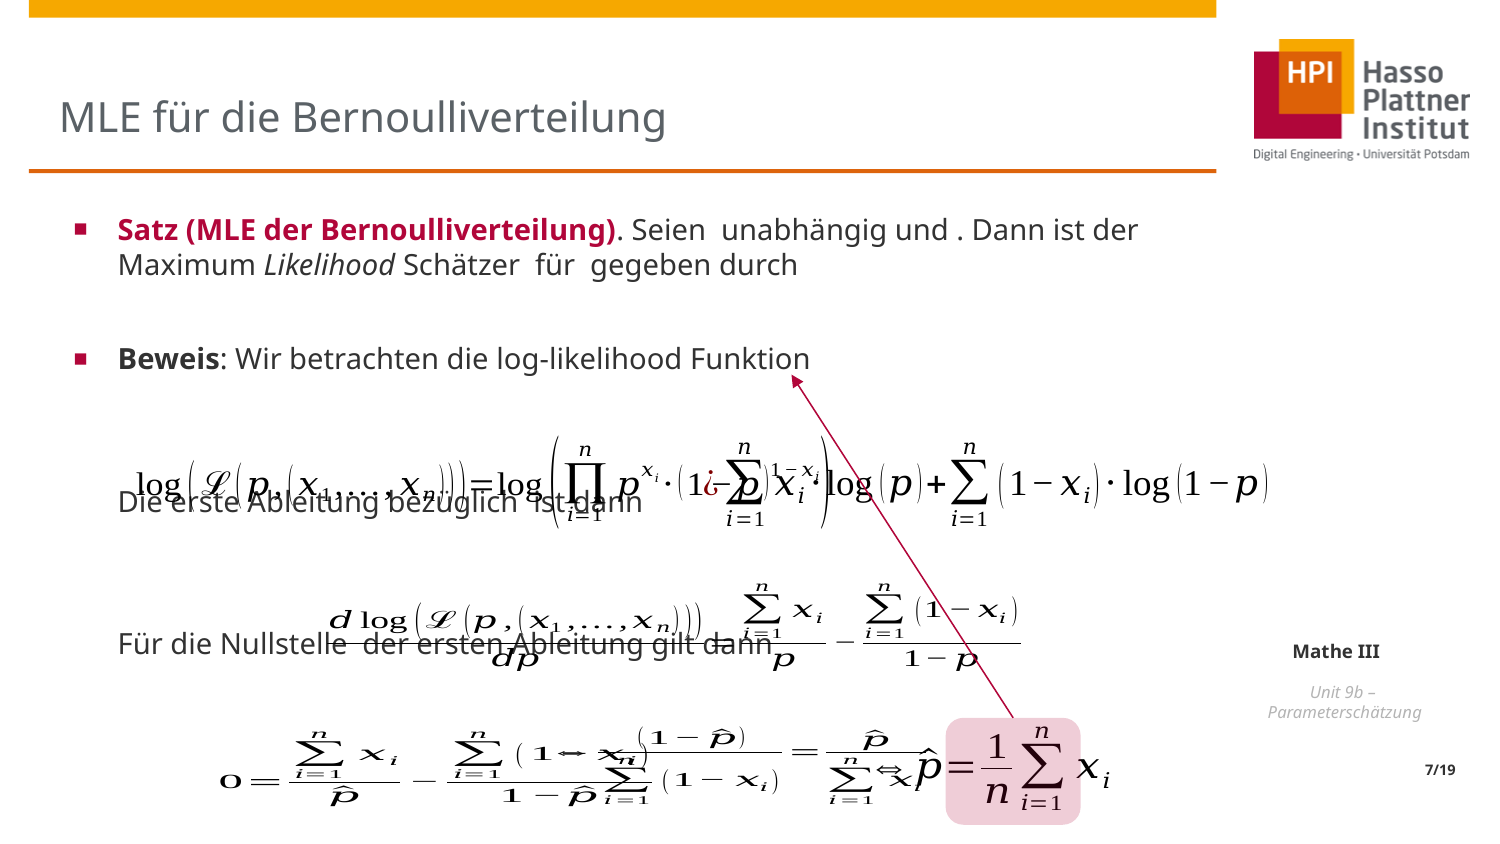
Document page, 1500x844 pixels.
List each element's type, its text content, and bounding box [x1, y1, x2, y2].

picture [1254, 39, 1470, 161]
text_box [791, 374, 1014, 719]
title MLE für die Bernoulliverteilung [58, 17, 1187, 170]
text_box [943, 715, 1083, 827]
